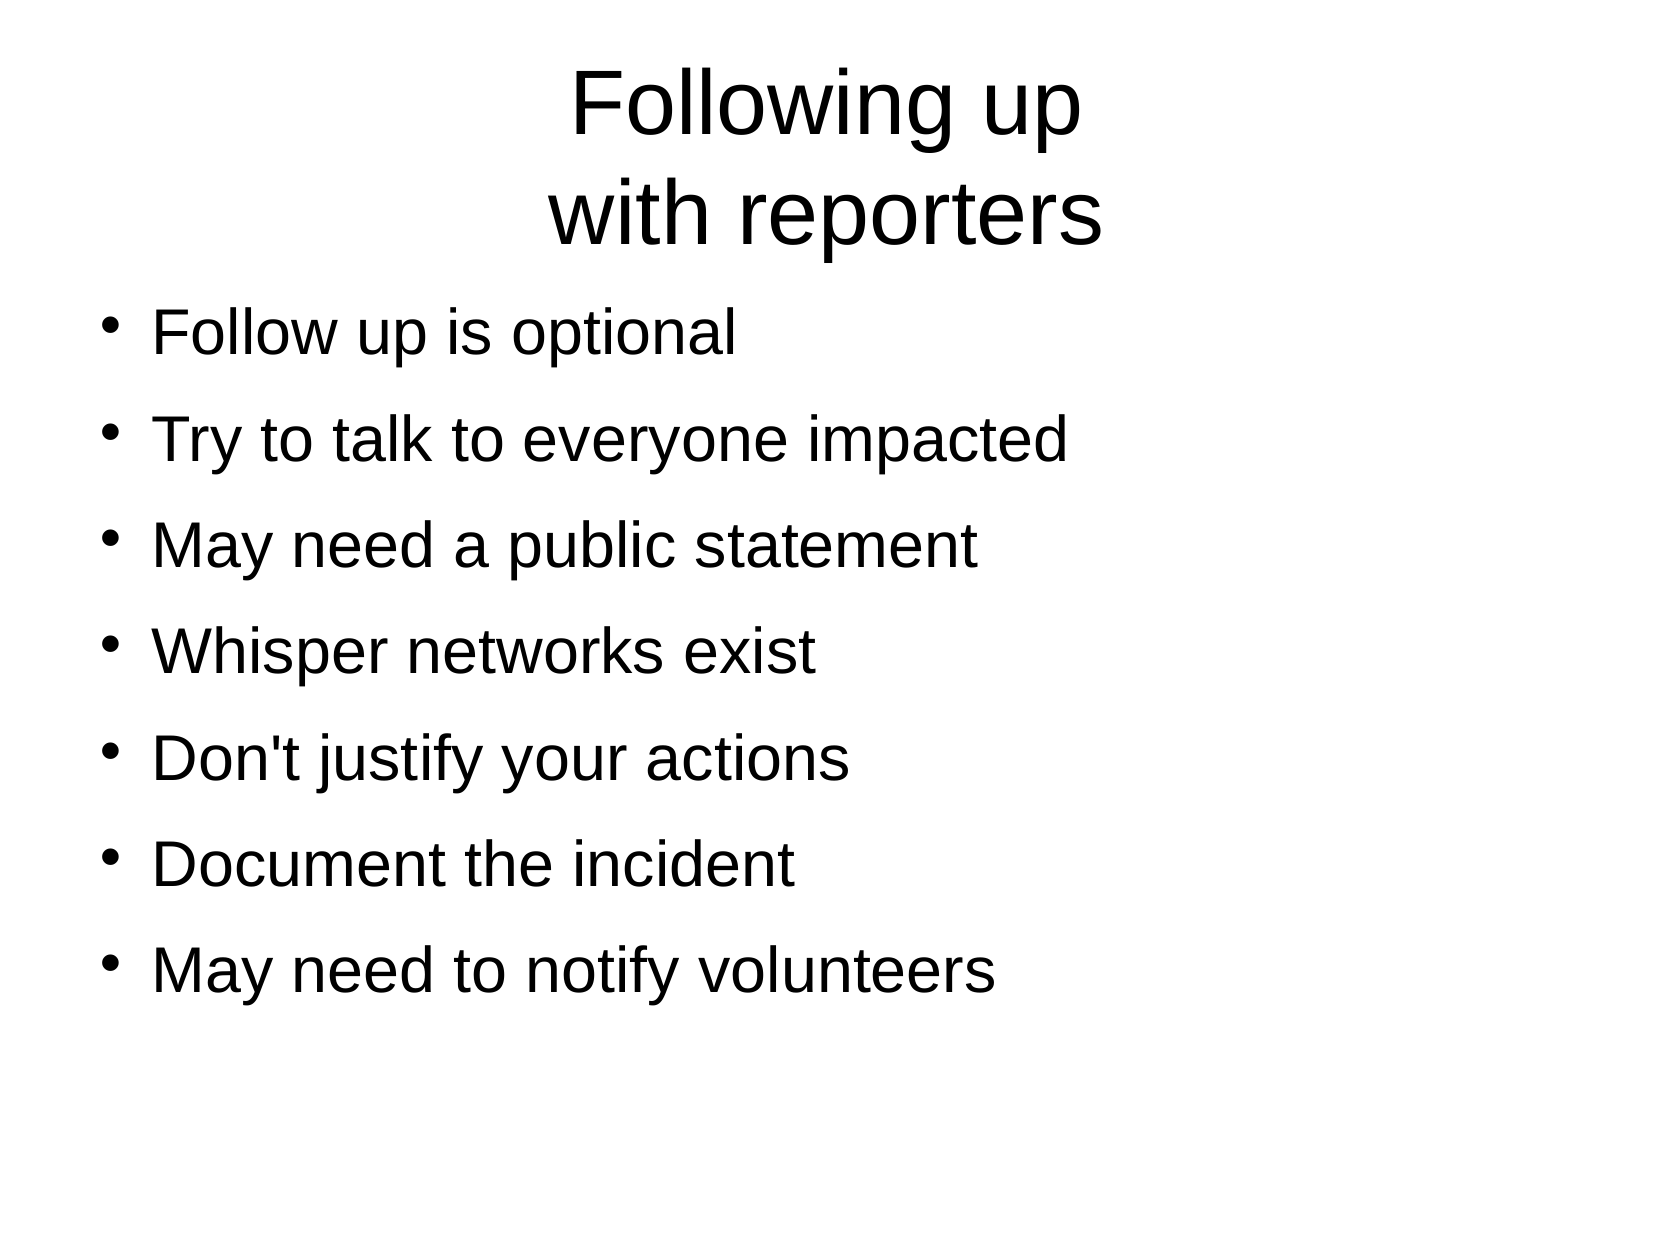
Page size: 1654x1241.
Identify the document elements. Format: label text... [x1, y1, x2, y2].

text_box Following up with reporters [82, 49, 1571, 257]
text_box Follow up is optional Try to talk to everyone impacted May need a public statement Whisper networks exist Don't justify your actions Document the incident May need to notify volunteers [82, 290, 1571, 1010]
